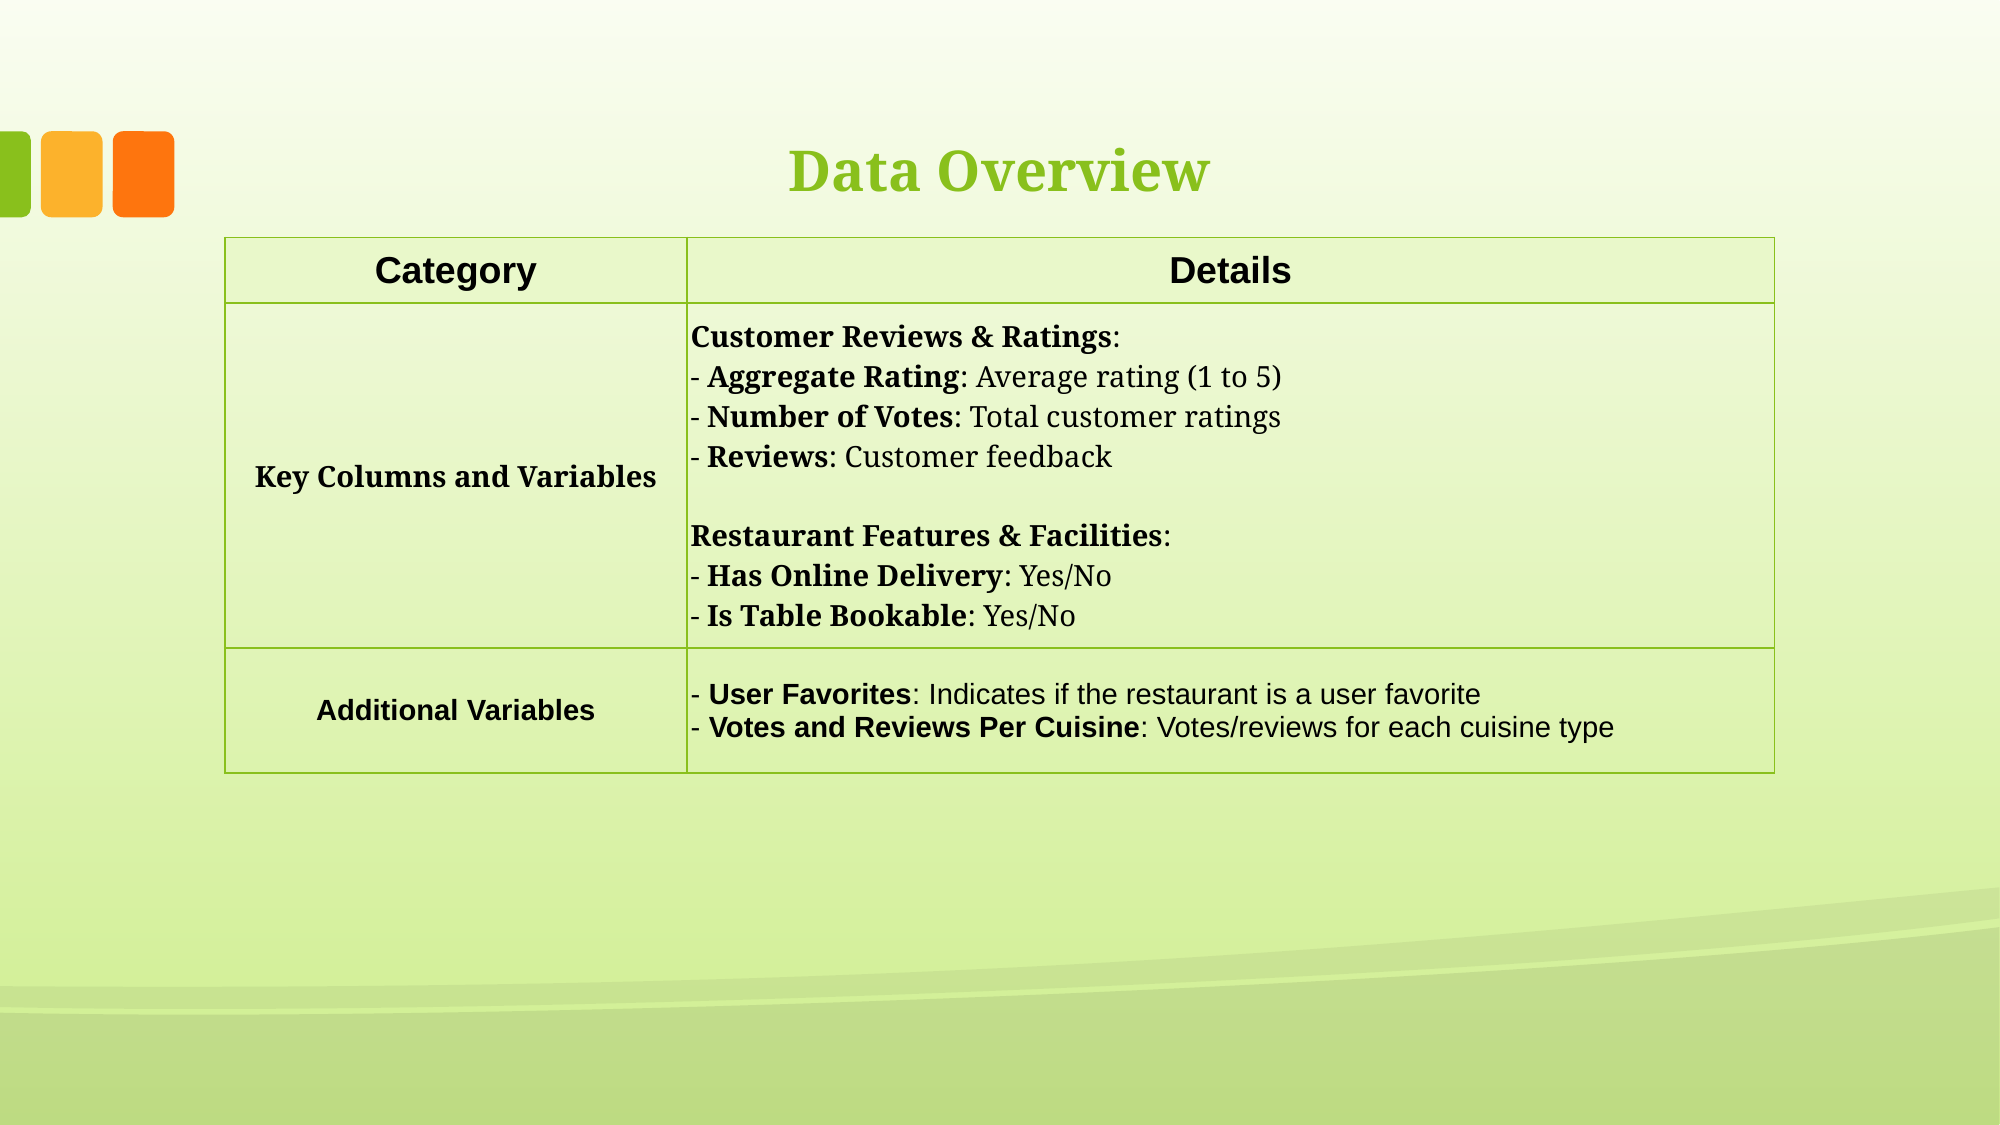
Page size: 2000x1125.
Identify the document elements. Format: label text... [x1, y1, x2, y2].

table_cell Key Columns and Variables [226, 304, 686, 647]
table_cell - User Favorites: Indicates if the restaurant is a user favorite - Votes and Reviews Per Cuisine: Votes/reviews for each cuisine type [688, 649, 1774, 772]
table_header Category [226, 238, 686, 302]
table_cell Additional Variables [226, 649, 686, 772]
table_header Details [688, 238, 1774, 302]
title Data Overview [199, 125, 1800, 213]
table_cell Customer Reviews & Ratings: - Aggregate Rating: Average rating (1 to 5) - Number of Votes: Total customer ratings - Reviews: Customer feedback Restaurant Features & Facilities: - Has Online Delivery: Yes/No - Is Table Bookable: Yes/No [688, 304, 1774, 647]
